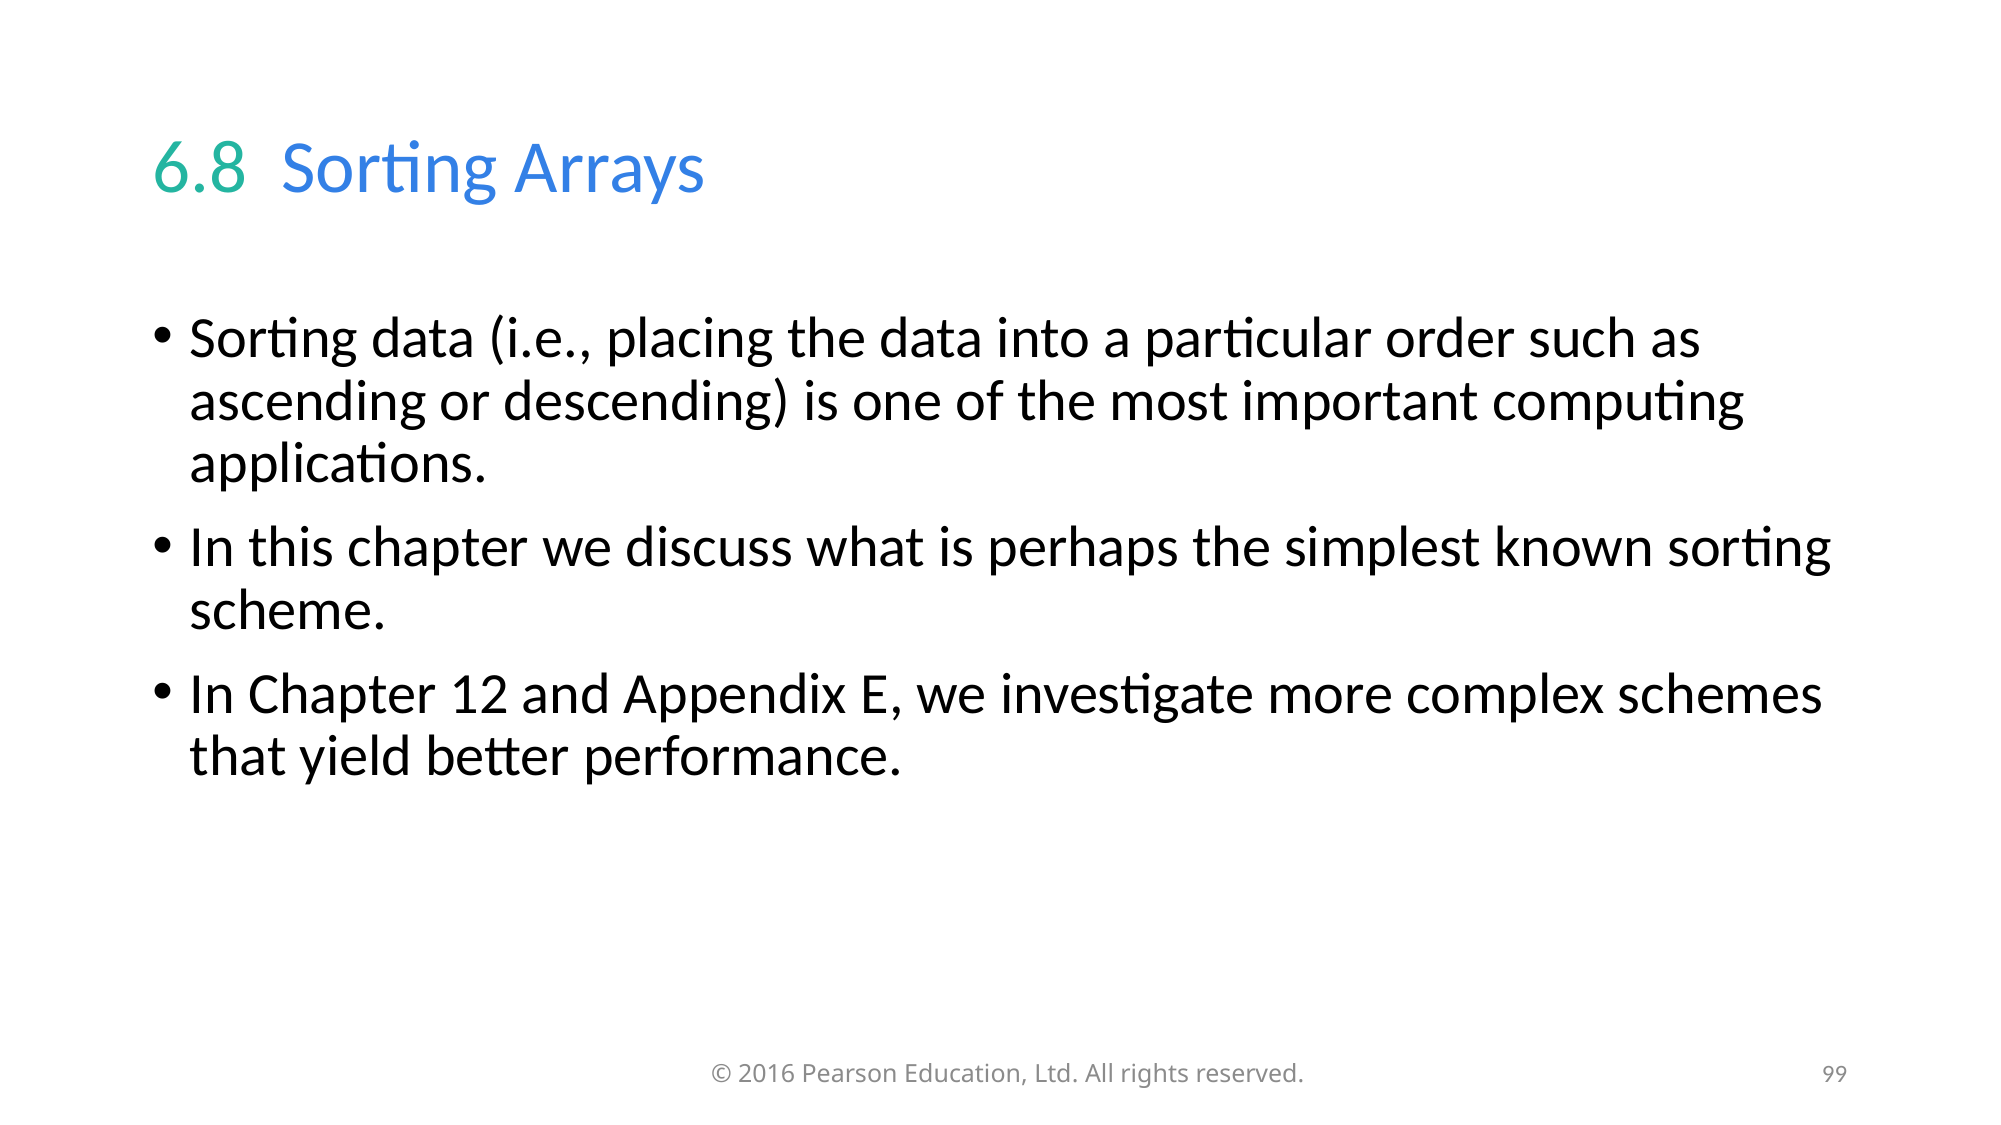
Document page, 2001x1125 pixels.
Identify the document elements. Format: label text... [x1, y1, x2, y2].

footer © 2016 Pearson Education, Ltd. All rights reserved. [483, 1042, 1412, 1103]
slide_number 99 [1412, 1042, 1863, 1103]
title 6.8 Sorting Arrays [137, 59, 1863, 278]
list Sorting data (i.e., placing the data into a particular order such as ascending or descending) is one of the most important computing applications. In this chapter we discuss what is perhaps the simplest known sorting scheme. In Chapter 12 and Appendix E, we investigate more complex schemes that yield better performance. [137, 299, 1863, 1014]
